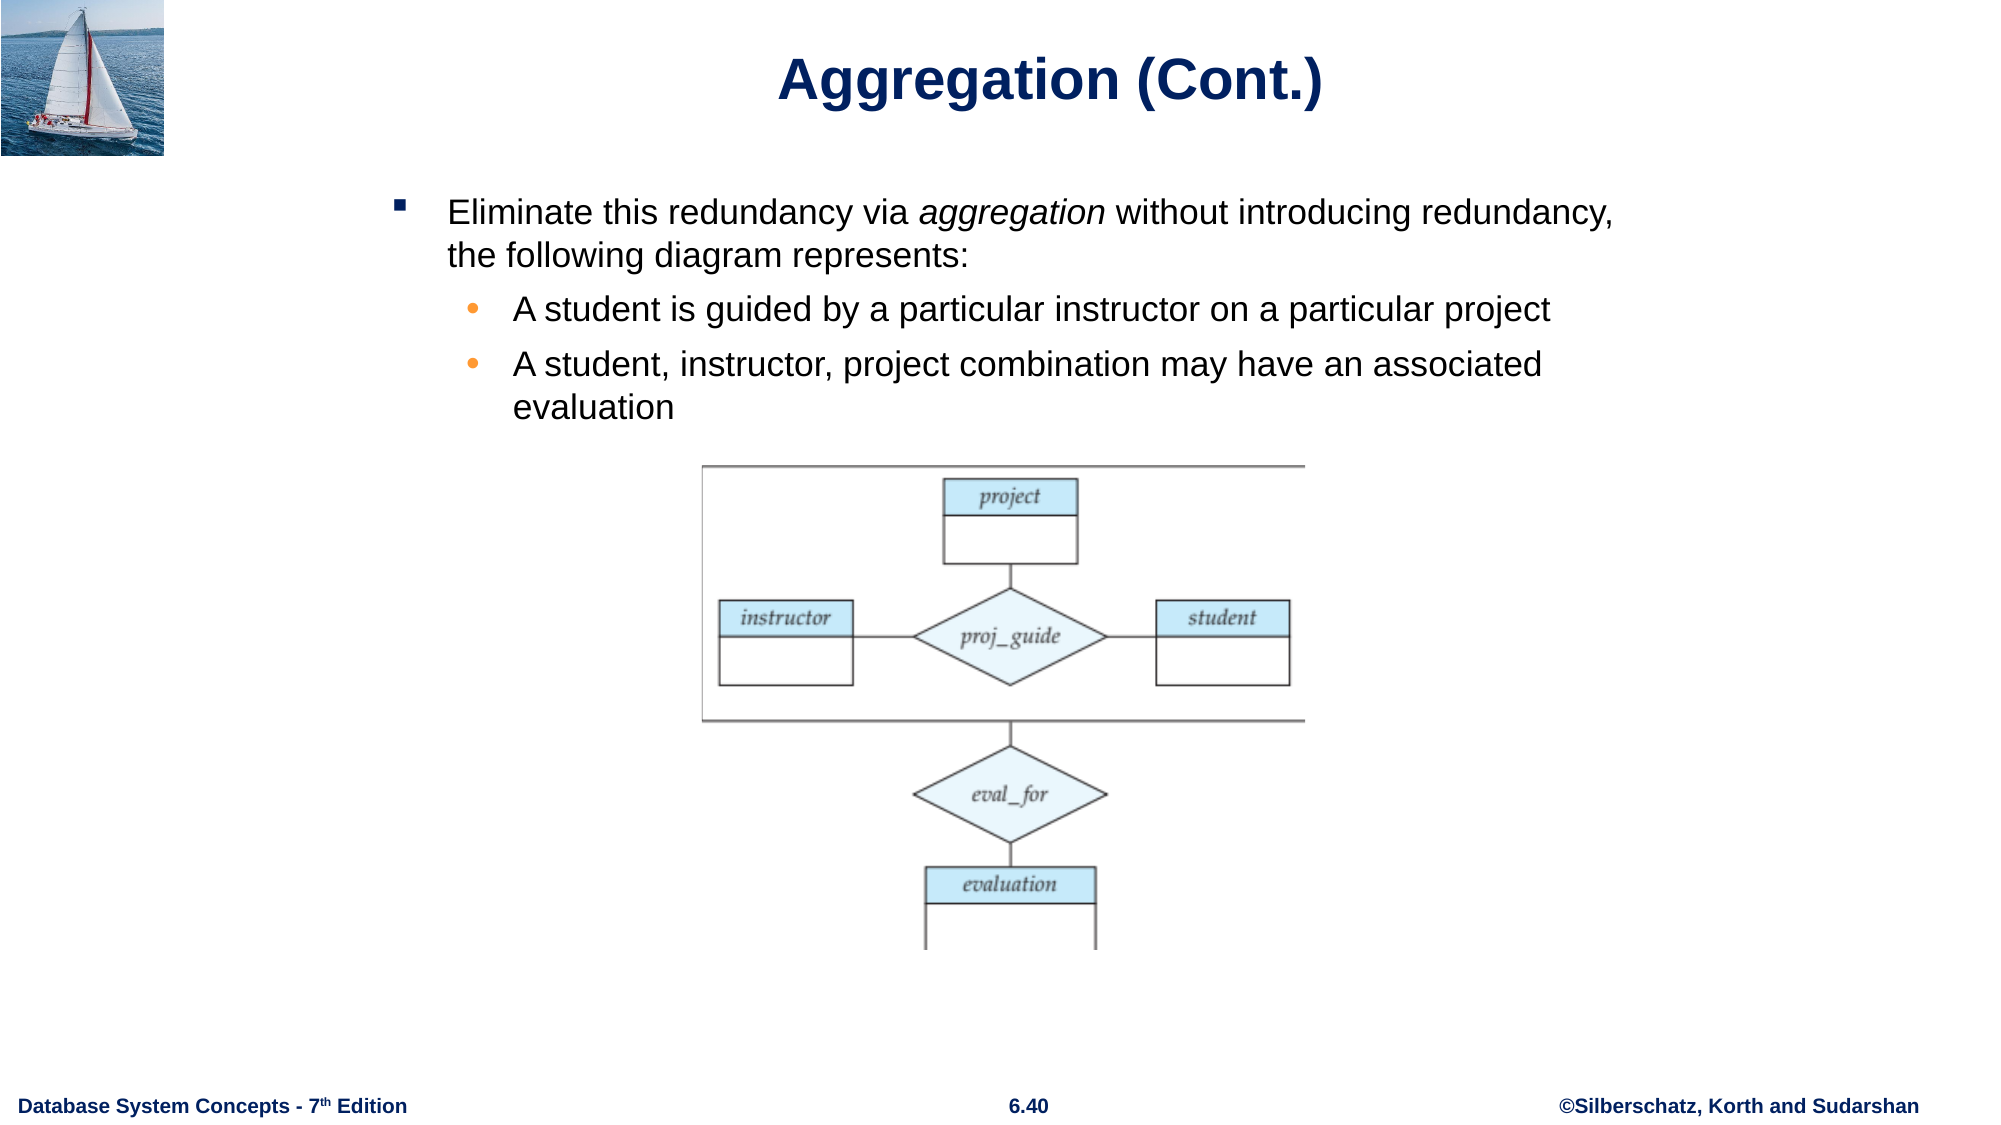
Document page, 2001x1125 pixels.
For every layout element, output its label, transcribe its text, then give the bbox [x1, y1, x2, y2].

picture [701, 465, 1306, 950]
list Eliminate this redundancy via aggregation without introducing redundancy, the following diagram represents: A student is guided by a particular instructor on a particular project A student, instructor, project combination may have an associated evaluation [376, 181, 1631, 473]
picture [1, 0, 164, 156]
title Aggregation (Cont.) [167, 18, 1935, 120]
